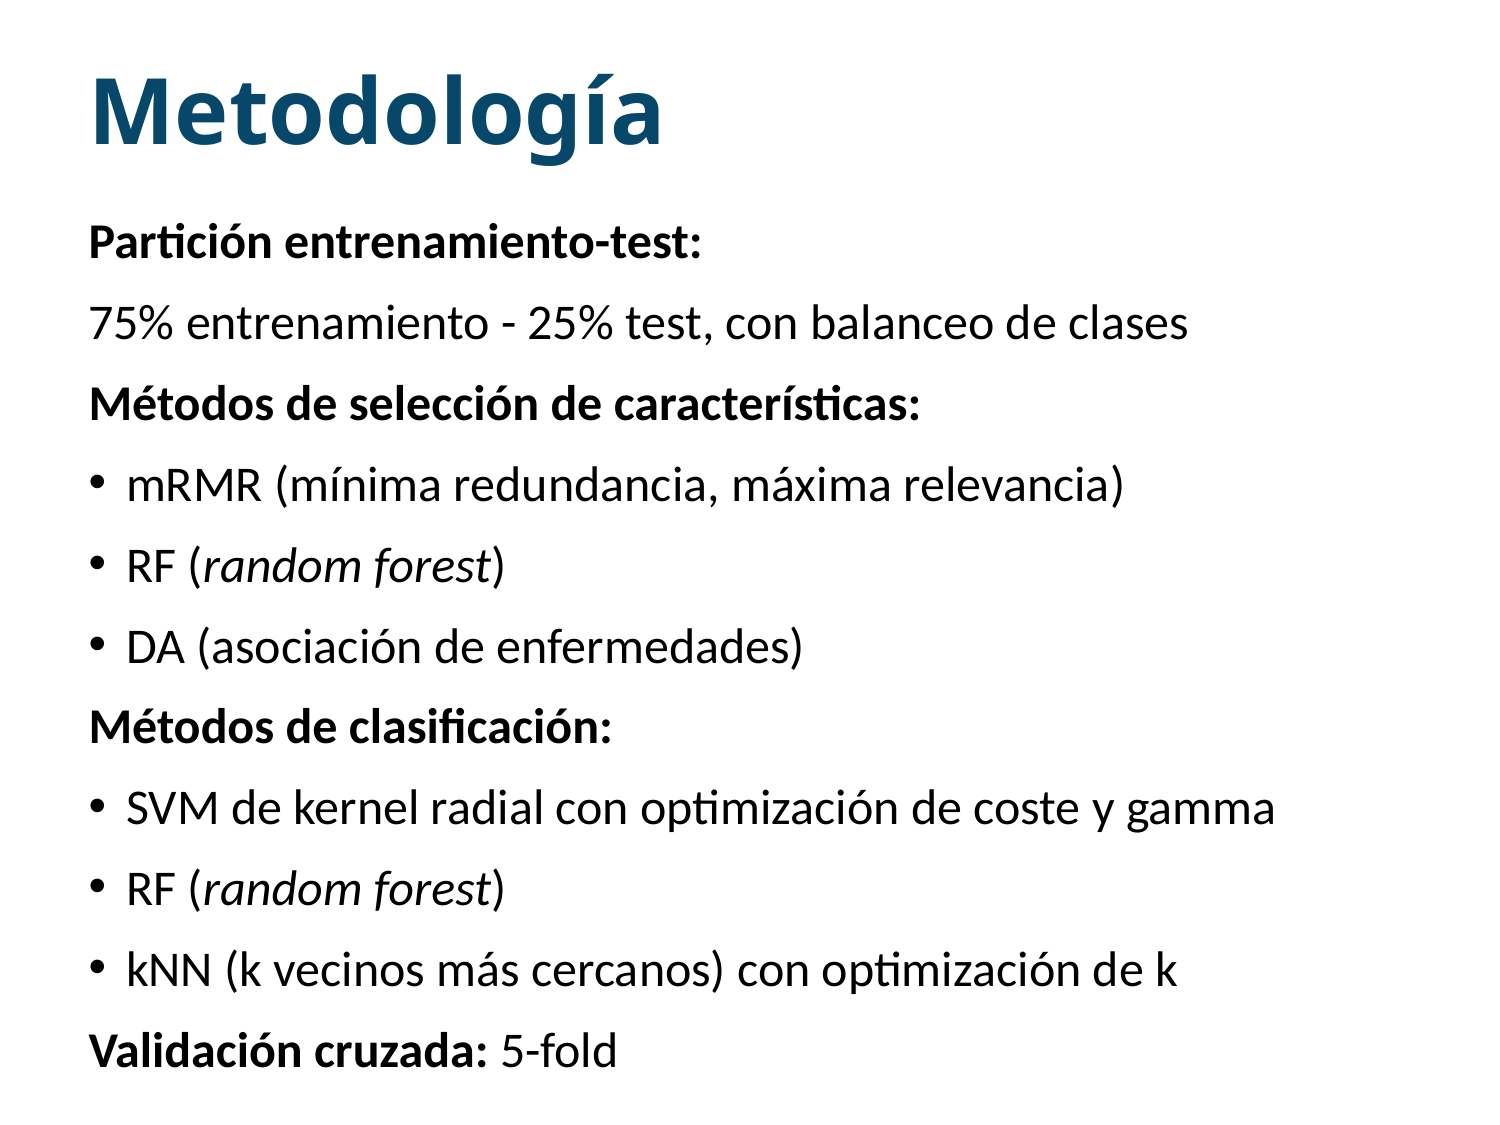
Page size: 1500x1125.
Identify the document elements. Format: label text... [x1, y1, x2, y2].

list Partición entrenamiento-test: 75% entrenamiento - 25% test, con balanceo de clases Métodos de selección de características: mRMR (mínima redundancia, máxima relevancia) RF (random forest) DA (asociación de enfermedades) Métodos de clasificación: SVM de kernel radial con optimización de coste y gamma RF (random forest) kNN (k vecinos más cercanos) con optimización de k Validación cruzada: 5-fold [0, 201, 1500, 1125]
text_box Metodología [0, 0, 1310, 202]
